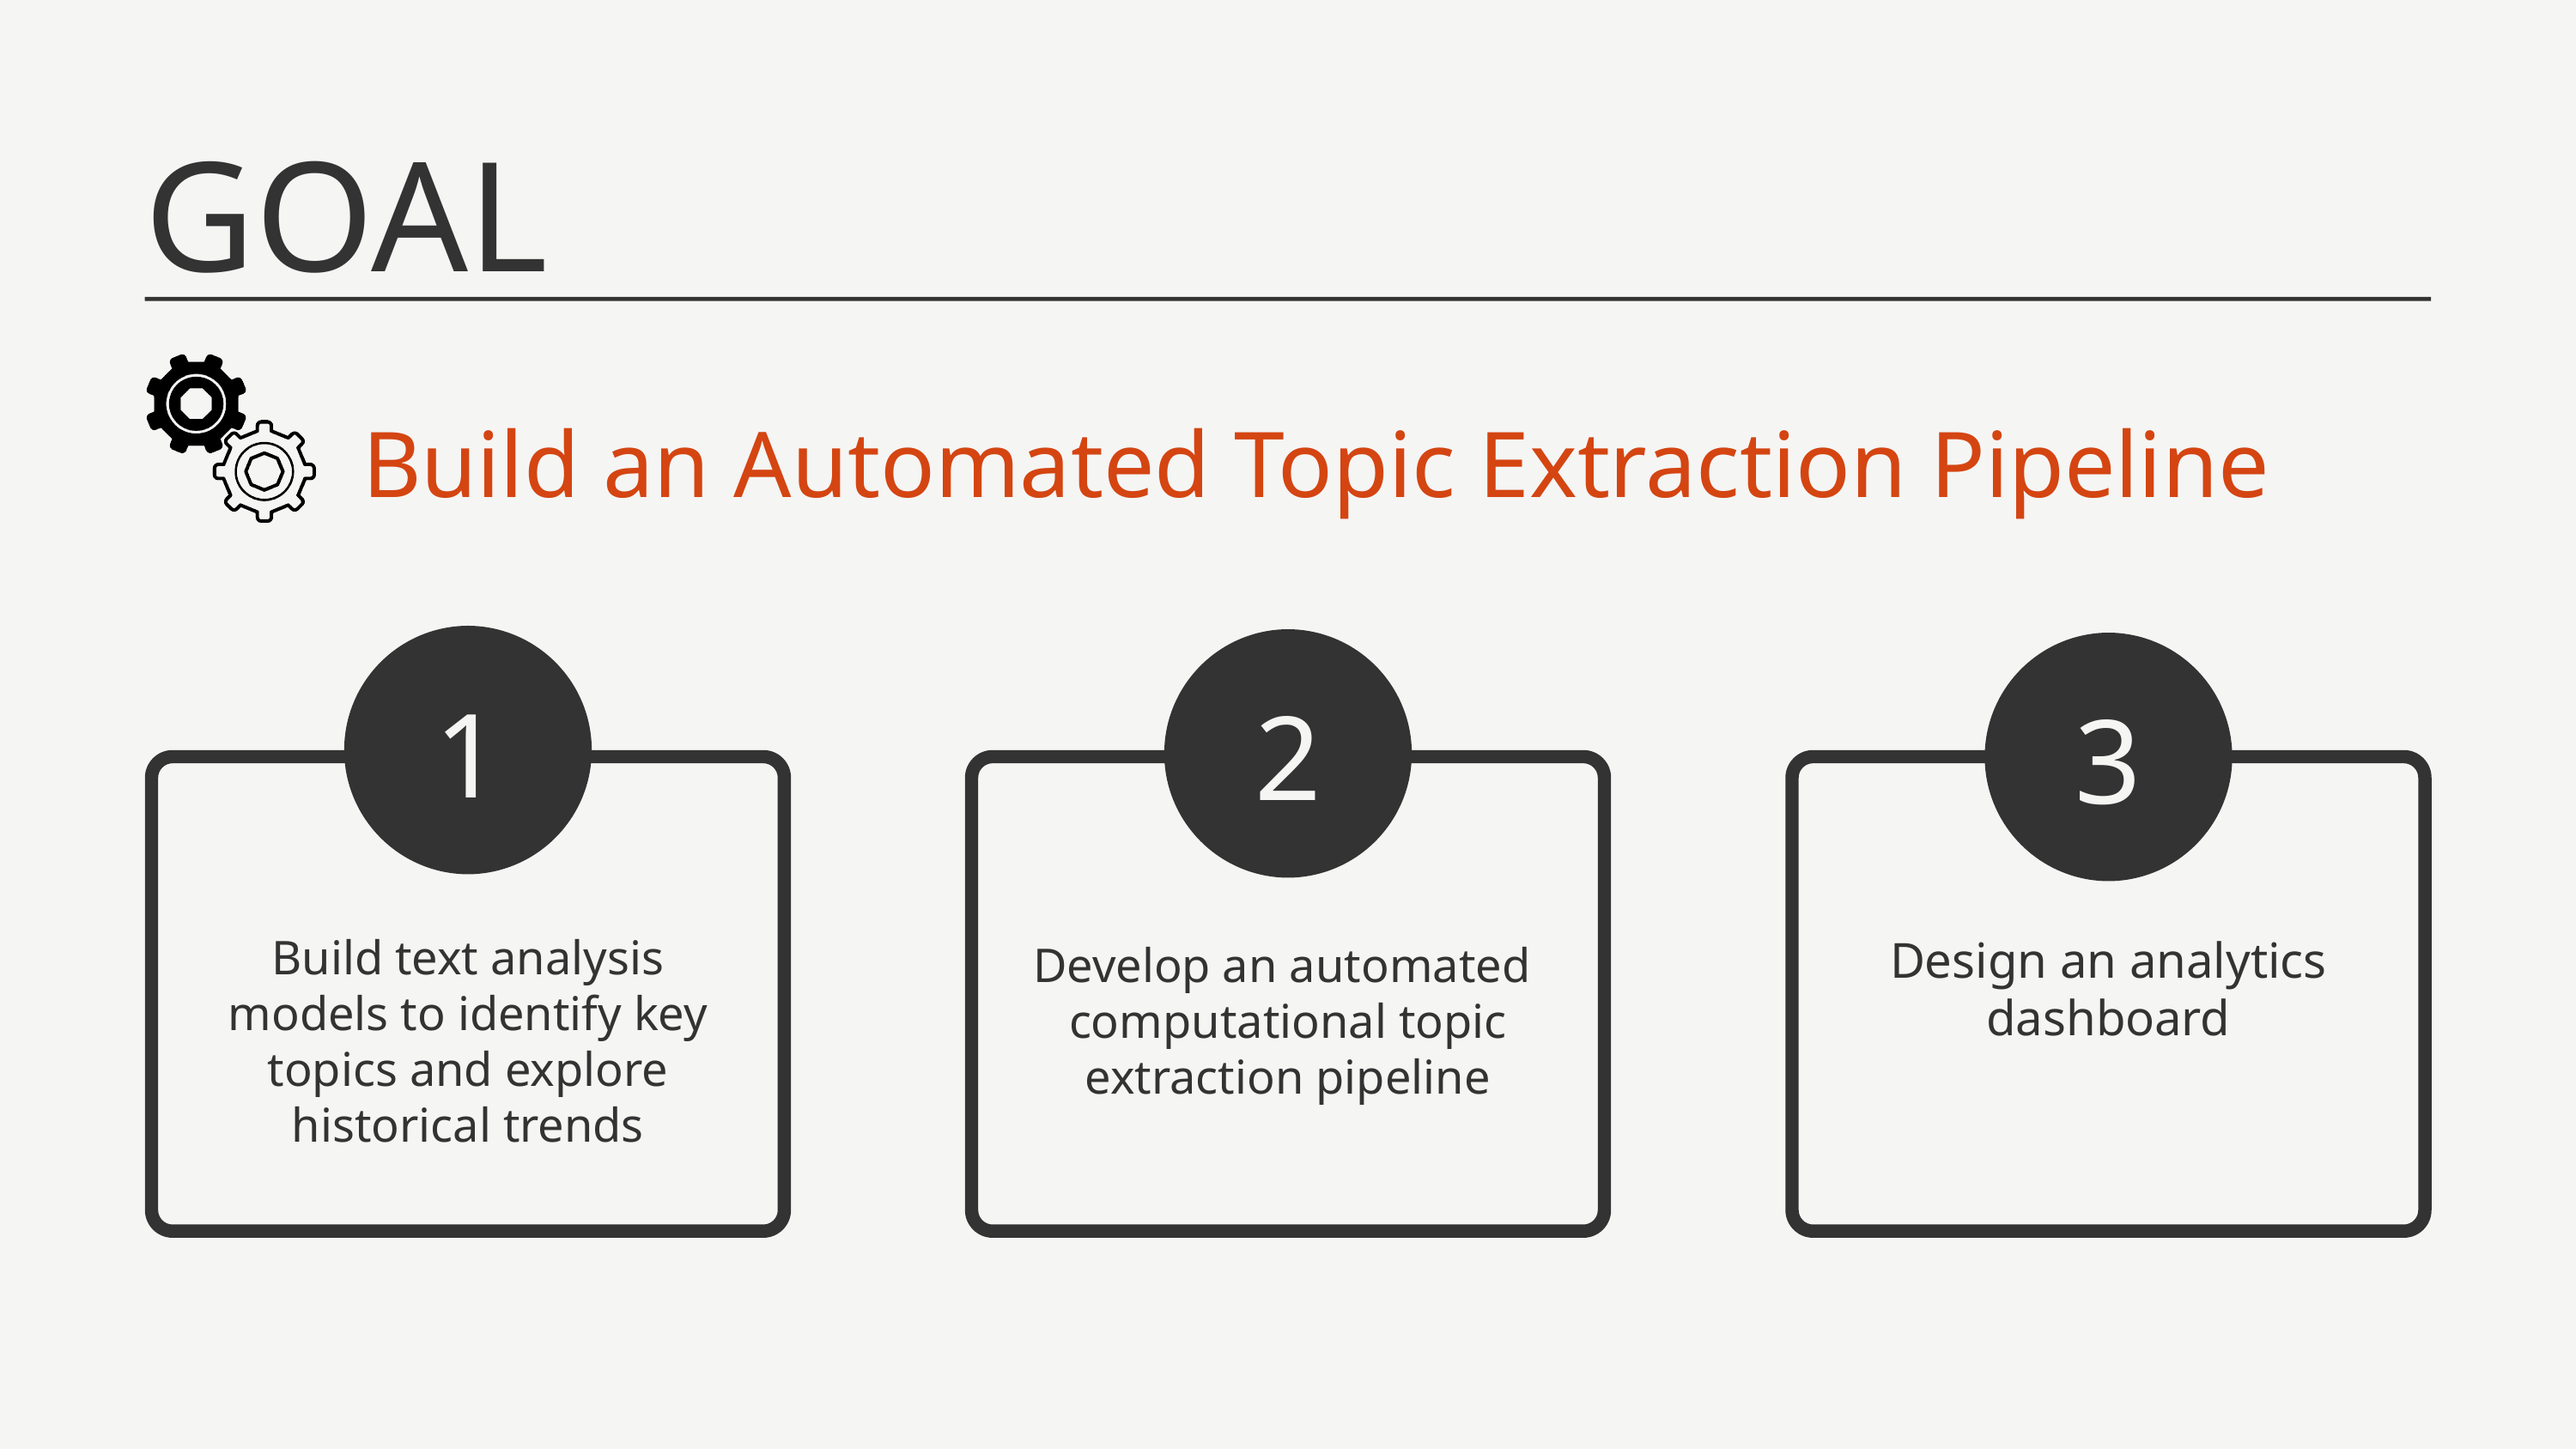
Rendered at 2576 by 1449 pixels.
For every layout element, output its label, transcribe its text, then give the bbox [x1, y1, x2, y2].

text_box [1163, 628, 1413, 878]
text_box GOAL [144, 118, 581, 302]
text_box Build an Automated Topic Extraction Pipeline [362, 406, 2451, 516]
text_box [1785, 749, 2432, 1239]
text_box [343, 625, 592, 875]
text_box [1984, 632, 2233, 882]
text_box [964, 749, 1612, 1239]
picture [144, 351, 316, 524]
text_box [144, 749, 792, 1239]
